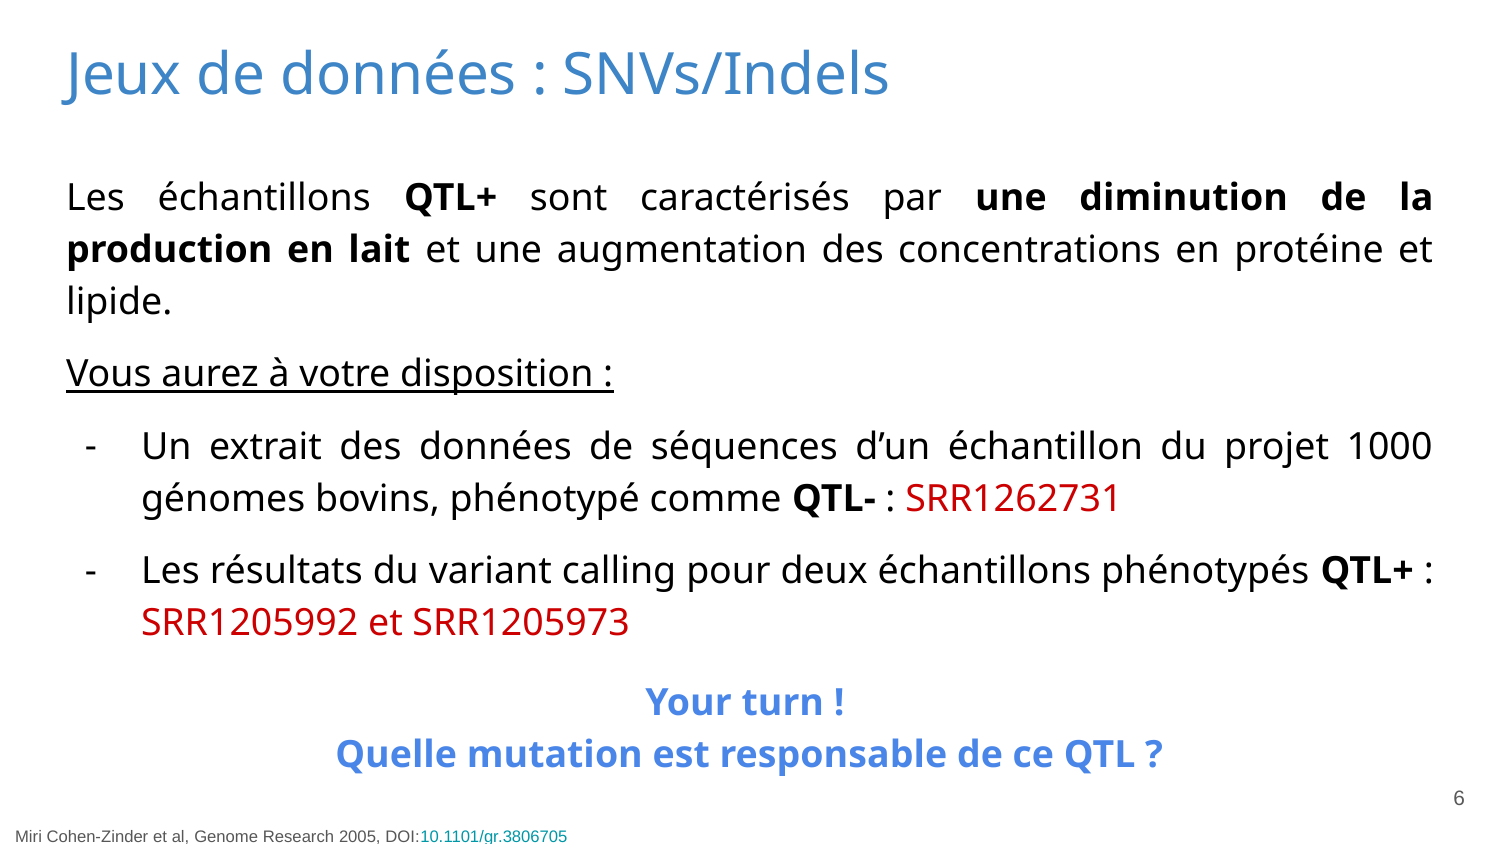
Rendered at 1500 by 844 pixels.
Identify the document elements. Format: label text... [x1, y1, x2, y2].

text_box Jeux de données : SNVs/Indels [51, 20, 1449, 115]
slide_number 6 [1389, 764, 1480, 830]
text_box Miri Cohen-Zinder et al, Genome Research 2005, DOI:10.1101/gr.3806705 [0, 813, 1199, 844]
list Les échantillons QTL+ sont caractérisés par une diminution de la production en lait et une augmentation des concentrations en protéine et lipide. Vous aurez à votre disposition : Un extrait des données de séquences d’un échantillon du projet 1000 génomes bovins, phénotypé comme QTL- : SRR1262731 Les résultats du variant calling pour deux échantillons phénotypés QTL+ : SRR1205992 et SRR1205973 Your turn ! Quelle mutation est responsable de ce QTL ? [51, 151, 1449, 786]
